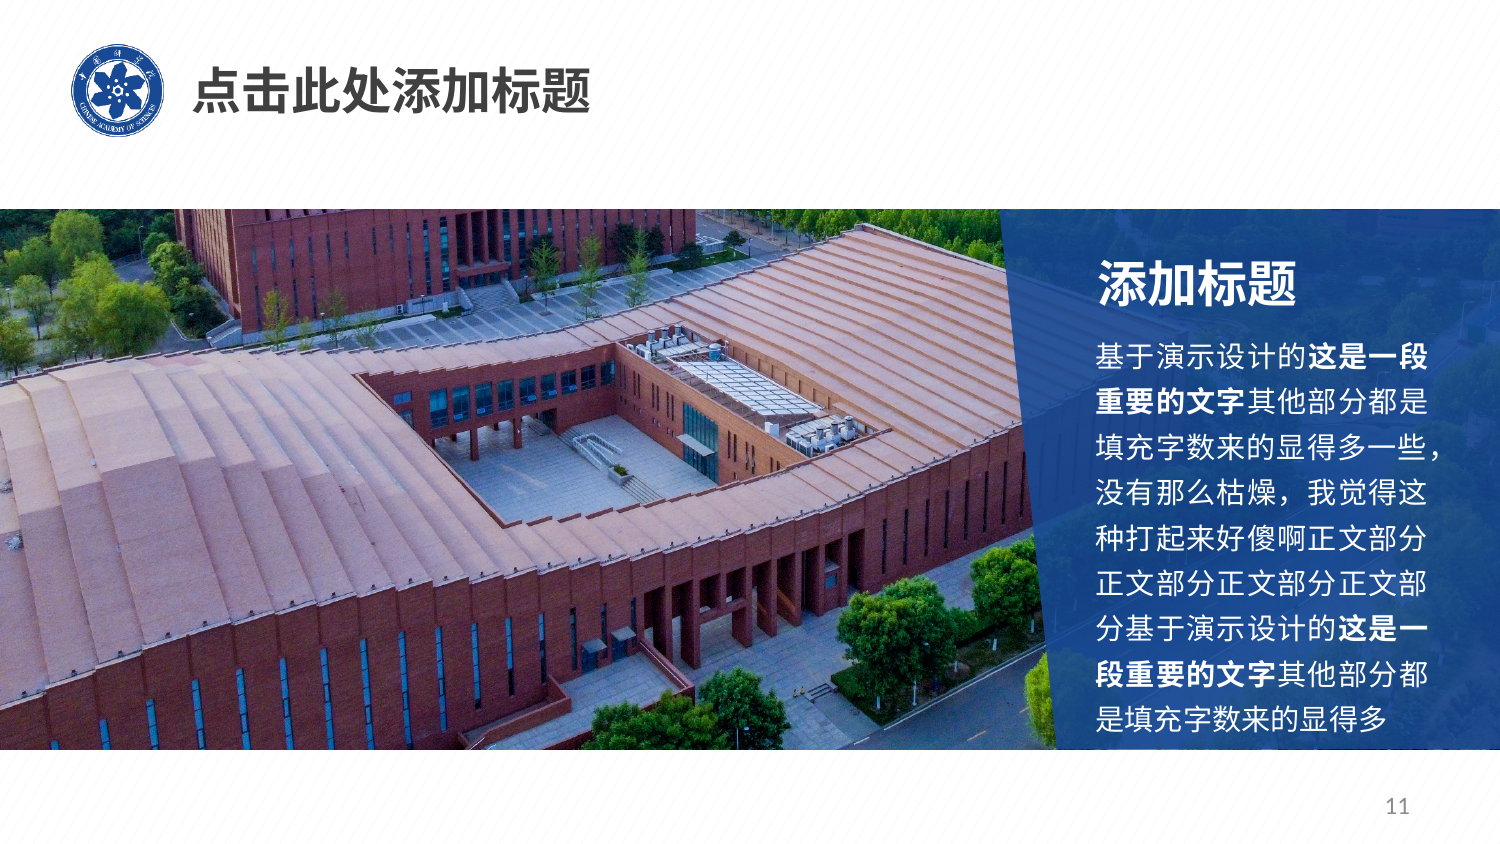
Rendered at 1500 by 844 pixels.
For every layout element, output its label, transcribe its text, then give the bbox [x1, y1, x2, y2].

picture [0, 208, 1500, 750]
slide_number 11 [1074, 782, 1425, 827]
text_box 点击此处添加标题 [176, 63, 765, 115]
picture [71, 44, 164, 137]
